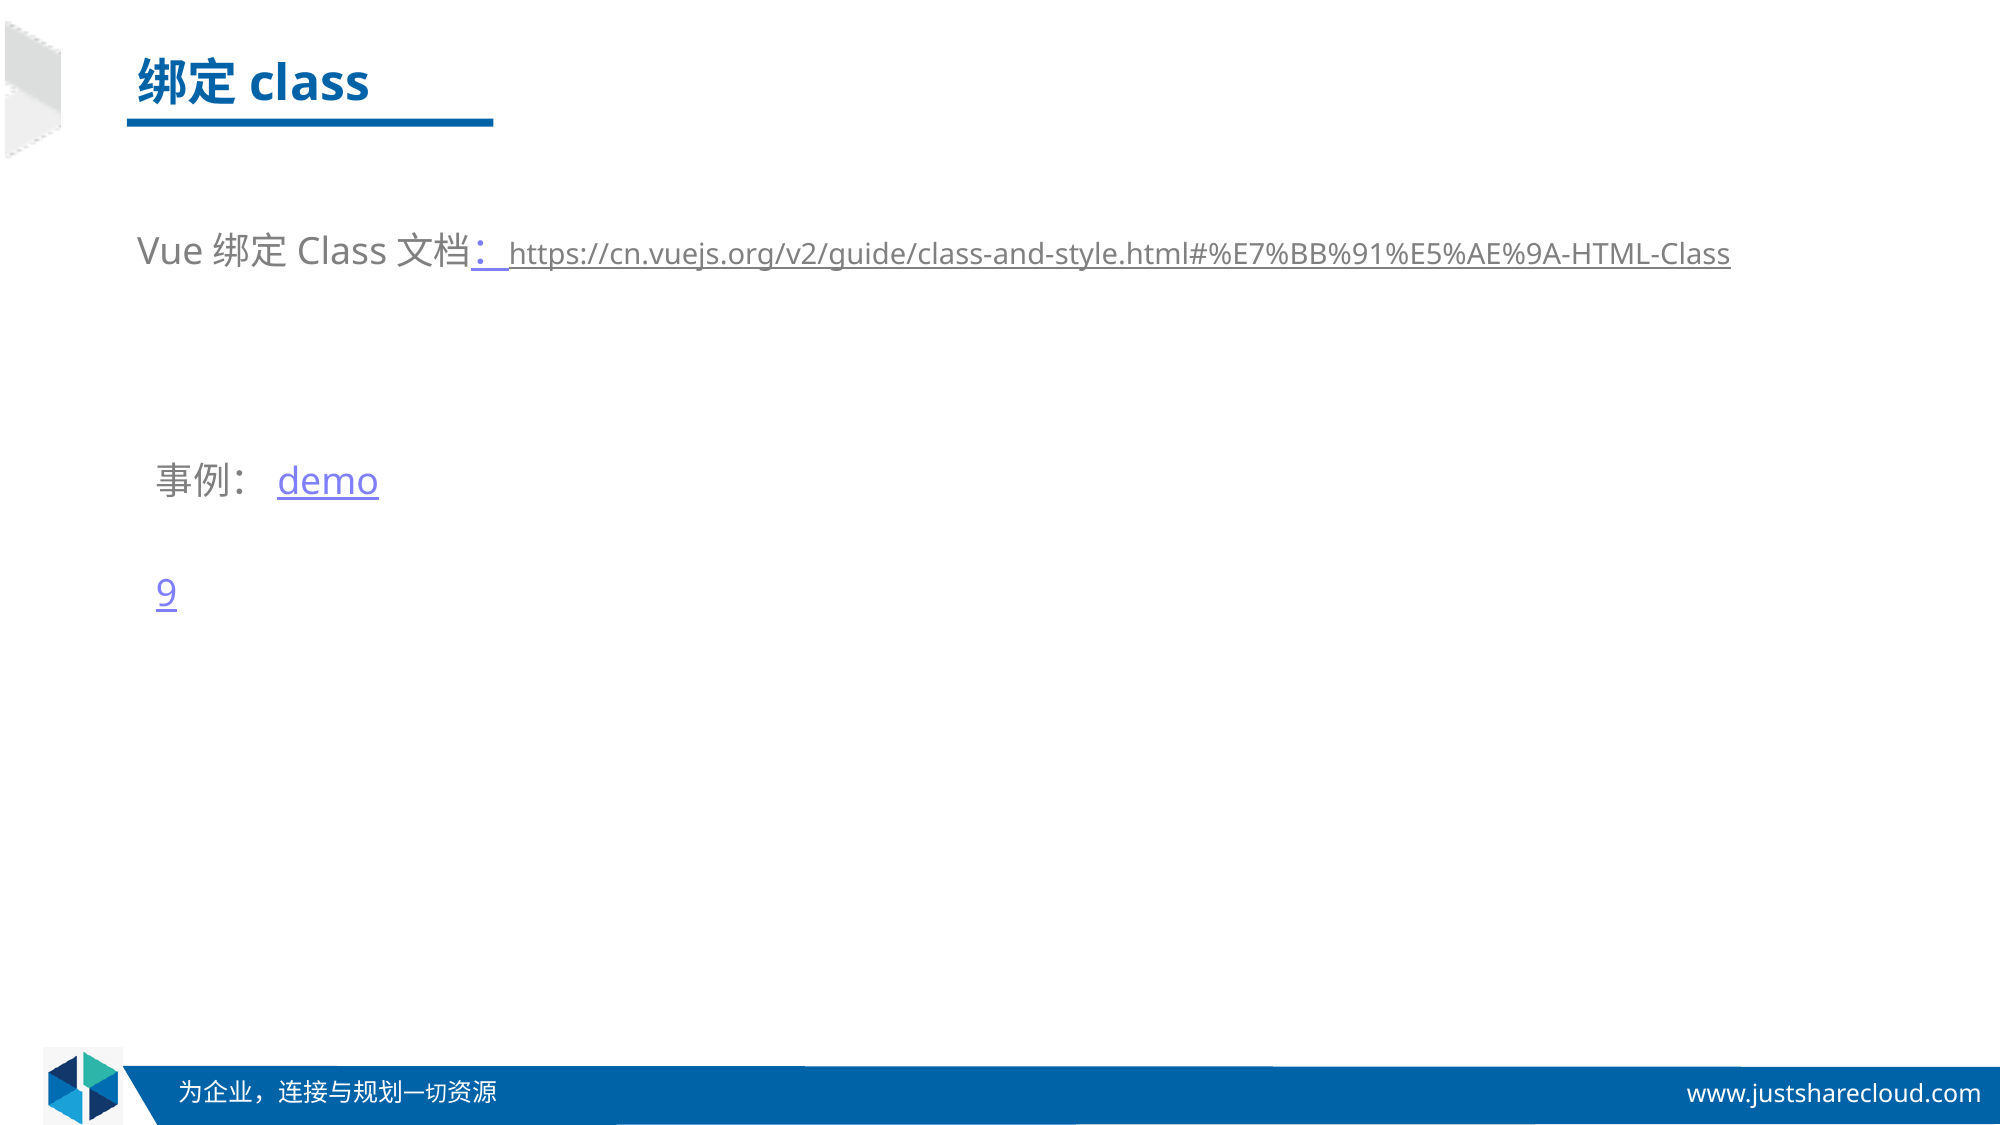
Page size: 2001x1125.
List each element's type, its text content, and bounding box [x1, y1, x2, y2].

text_box Vue绑定Class文档：https://cn.vuejs.org/v2/guide/class-and-style.html#%E7%BB%91%E5%AE%9A-HTML-Class [122, 154, 1859, 388]
text_box 绑定class [122, 43, 625, 118]
picture [43, 1047, 123, 1125]
text_box 事例：demo9 [141, 388, 410, 628]
text_box 为企业，连接与规划一切资源 [164, 1069, 519, 1114]
text_box [123, 1065, 2000, 1125]
text_box [126, 118, 494, 127]
picture [4, 0, 61, 177]
text_box www.justsharecloud.com [1672, 1070, 2000, 1116]
